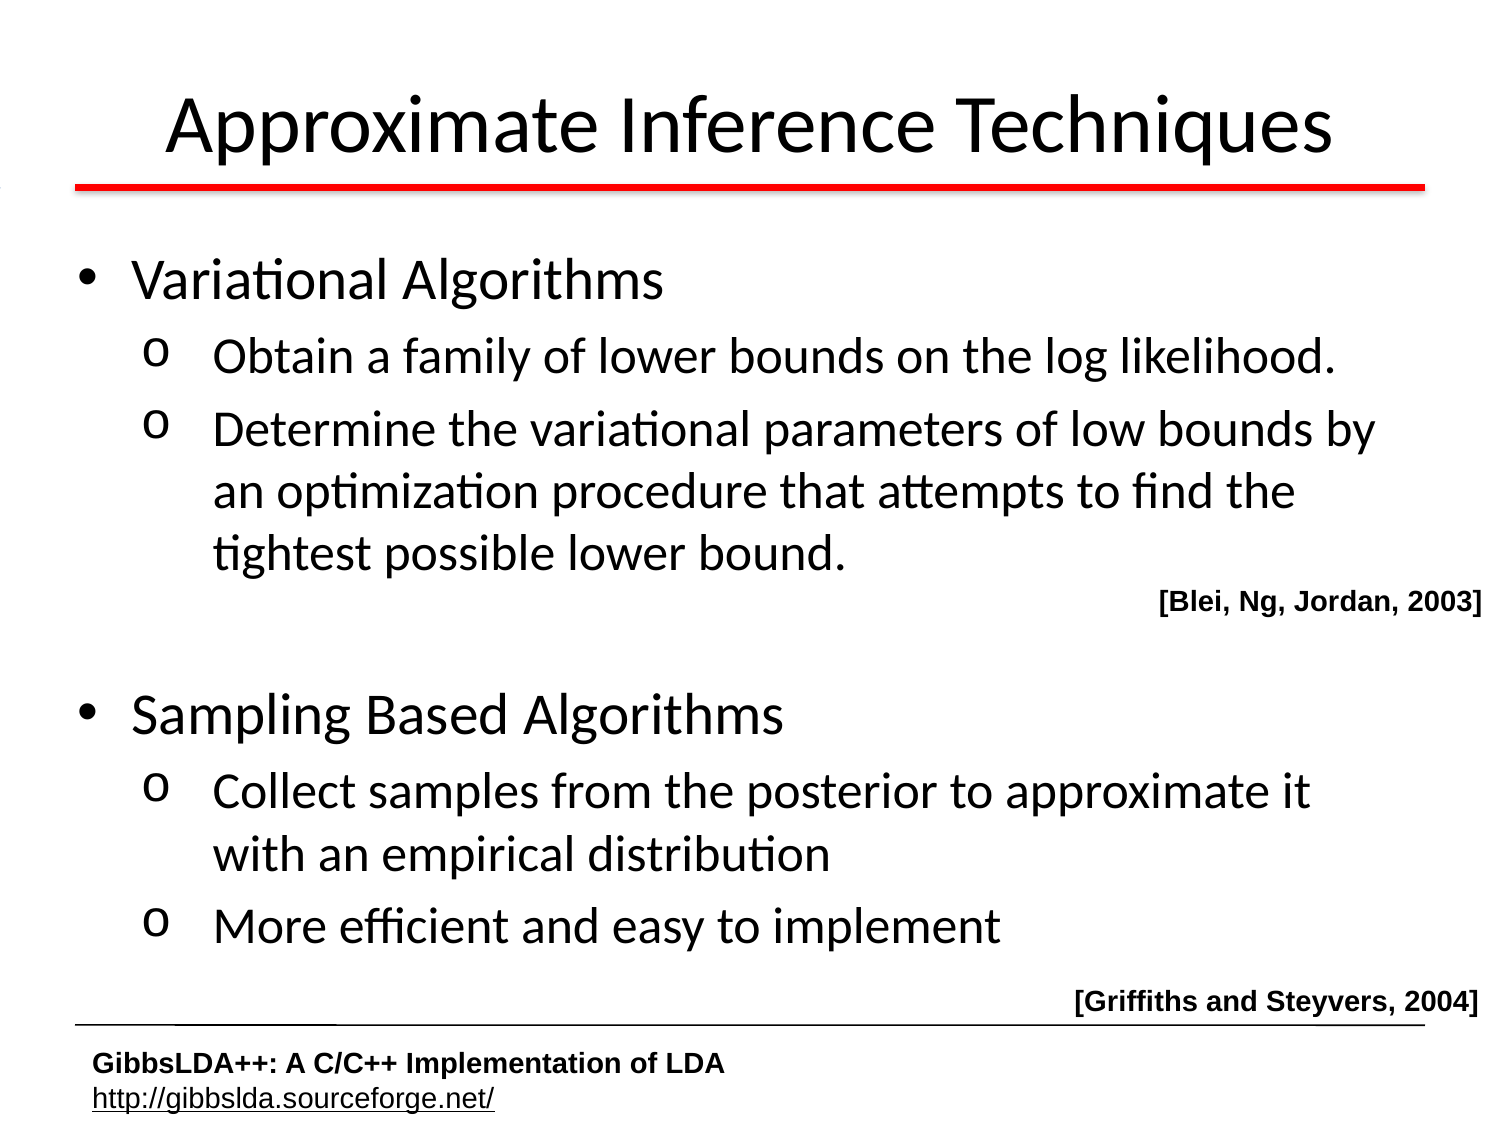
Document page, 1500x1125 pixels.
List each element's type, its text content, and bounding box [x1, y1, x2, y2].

text_box GibbsLDA++: A C/C++ Implementation of LDA http://gibbslda.sourceforge.net/ [77, 1037, 741, 1123]
text_box [Blei, Ng, Jordan, 2003] [1144, 574, 1498, 625]
list Variational Algorithms Obtain a family of lower bounds on the log likelihood. Determine the variational parameters of low bounds by an optimization procedure that attempts to find the tightest possible lower bound. Sampling Based Algorithms Collect samples from the posterior to approximate it with an empirical distribution More efficient and easy to implement [62, 232, 1413, 975]
text_box [Griffiths and Steyvers, 2004] [1059, 974, 1500, 1025]
title Approximate Inference Techniques [75, 24, 1425, 213]
